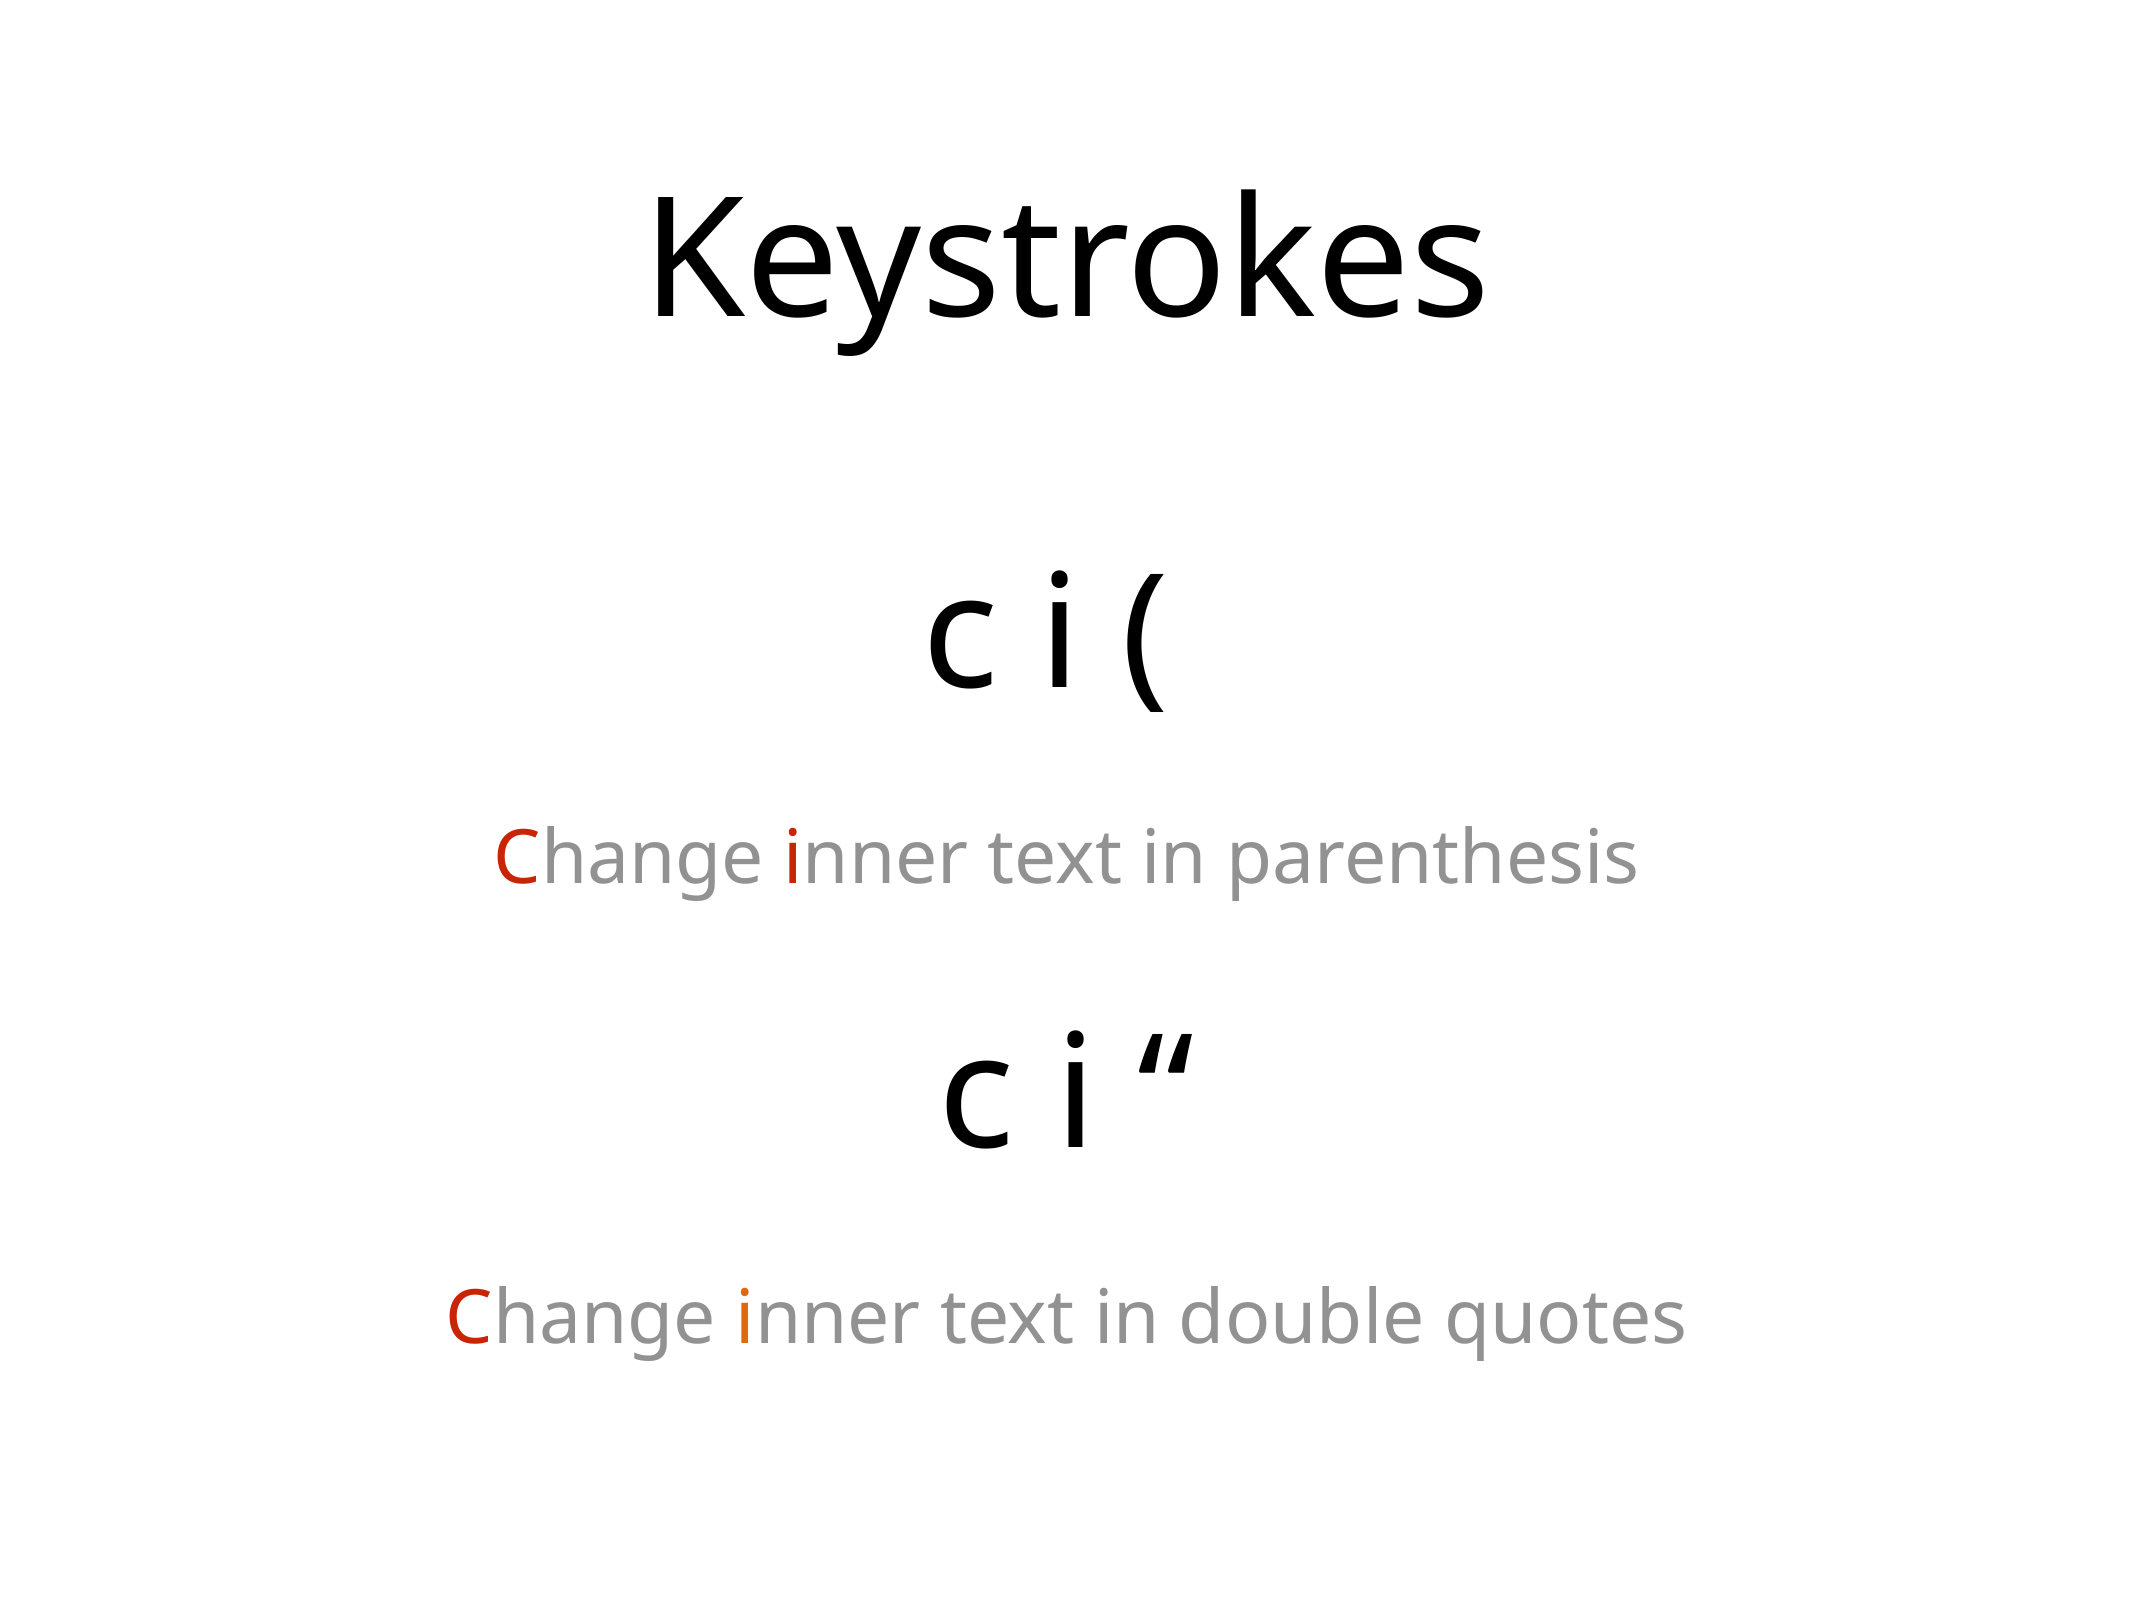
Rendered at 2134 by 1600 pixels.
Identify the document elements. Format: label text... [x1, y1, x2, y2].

title Keystrokes [155, 72, 1978, 428]
text_box c i ( Change inner text in parenthesis c i “ Change inner text in double quotes [437, 520, 1696, 1367]
